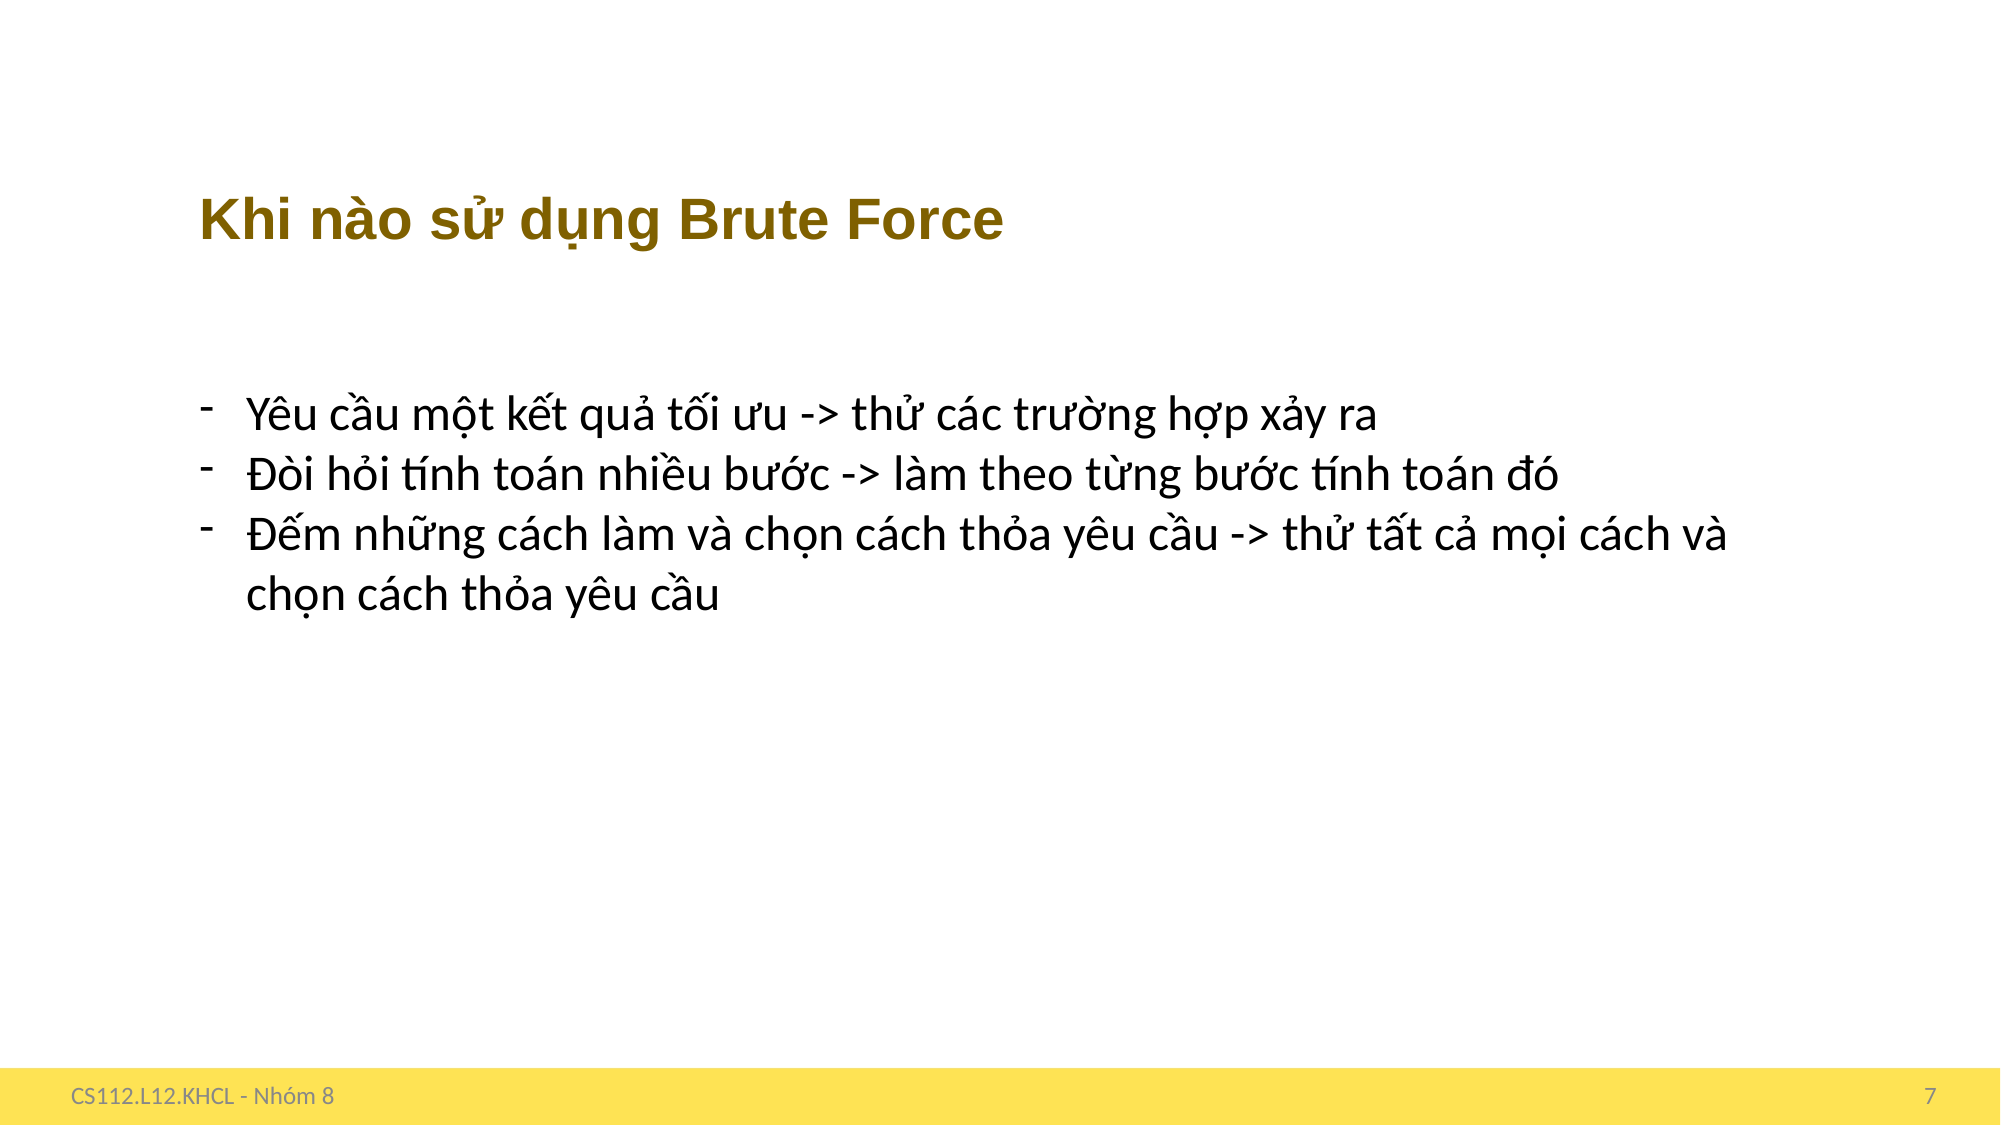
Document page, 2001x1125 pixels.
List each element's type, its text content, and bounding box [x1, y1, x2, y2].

slide_number 7 [1501, 1065, 1952, 1125]
footer CS112.L12.KHCL - Nhóm 8 [0, 1065, 541, 1125]
text_box Khi nào sử dụng Brute Force [184, 173, 1536, 259]
picture [0, 0, 2001, 1125]
text_box Yêu cầu một kết quả tối ưu -> thử các trường hợp xảy ra Đòi hỏi tính toán nhiều bước -> làm theo từng bước tính toán đó Đếm những cách làm và chọn cách thỏa yêu cầu -> thử tất cả mọi cách và chọn cách thỏa yêu cầu [184, 373, 1816, 629]
